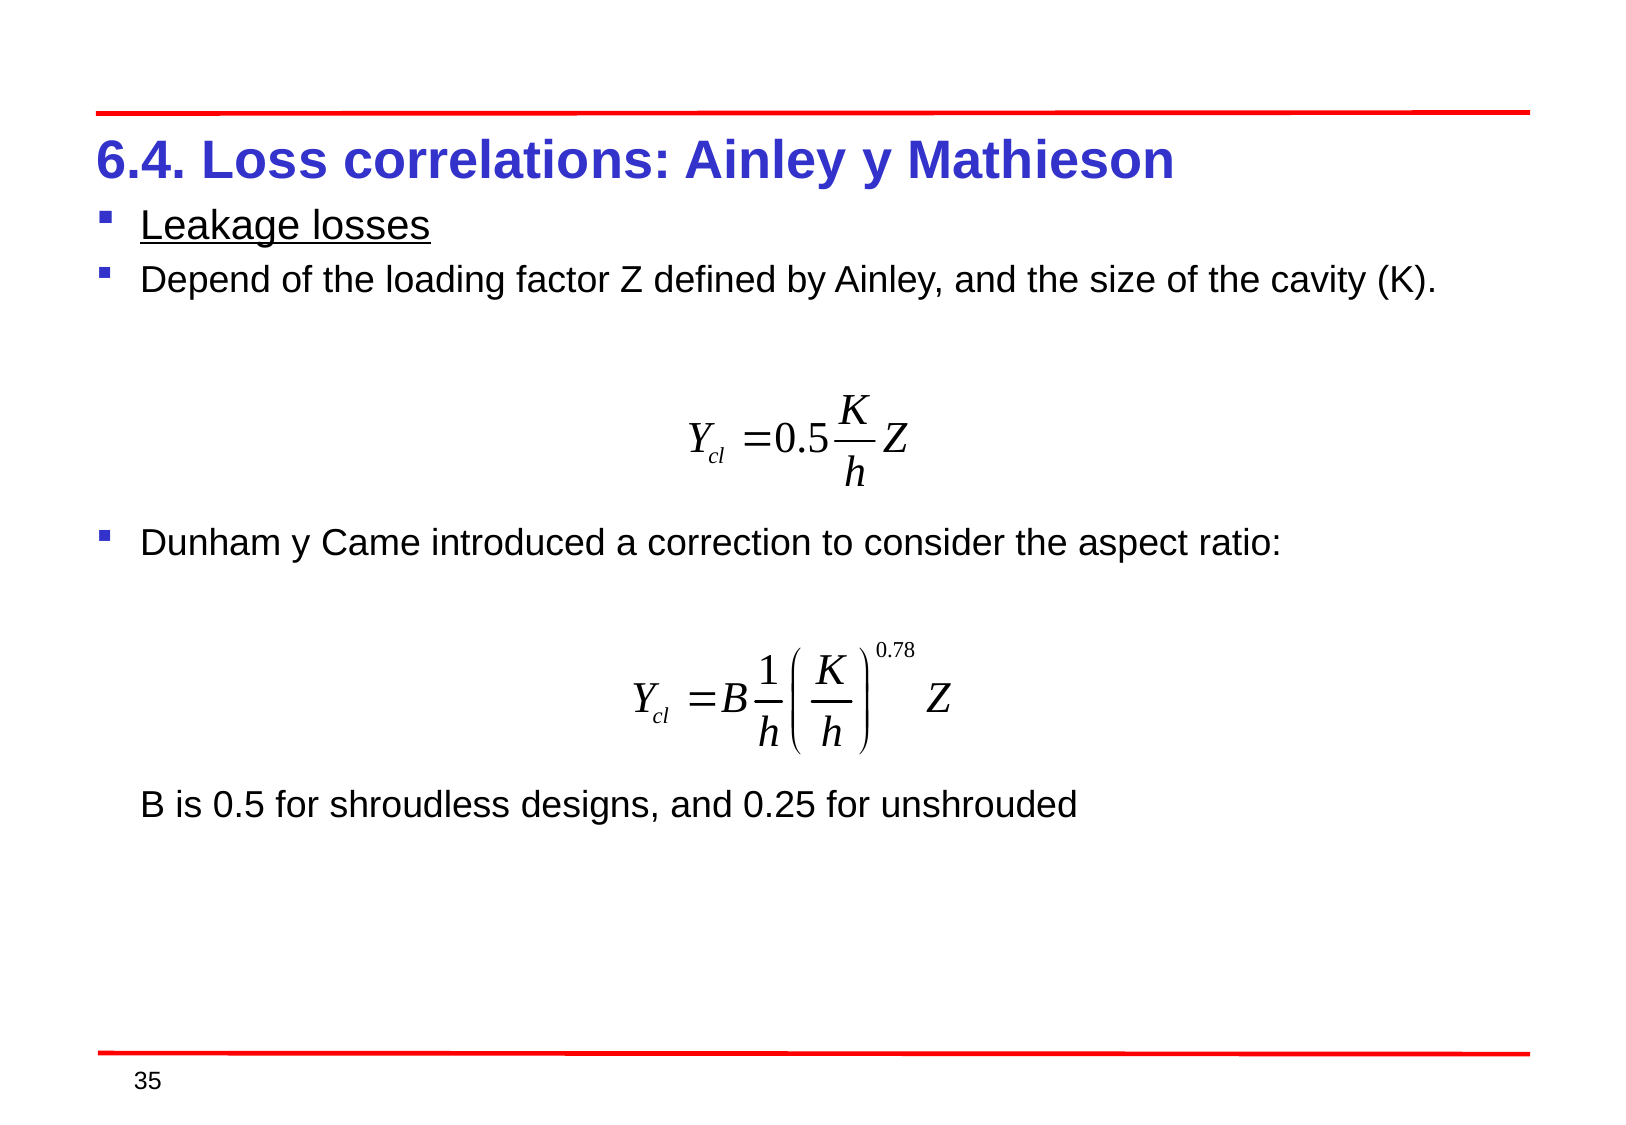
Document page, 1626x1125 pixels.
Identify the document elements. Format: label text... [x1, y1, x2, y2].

slide_number 35 [91, 1056, 178, 1107]
text_box 6.4. Loss correlations: Ainley y Mathieson Leakage losses Depend of the loading factor Z defined by Ainley, and the size of the cavity (K). Dunham y Came introduced a correction to consider the aspect ratio: B is 0.5 for shroudless designs, and 0.25 for unshrouded [81, 117, 1544, 1056]
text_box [682, 382, 921, 497]
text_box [626, 631, 965, 764]
